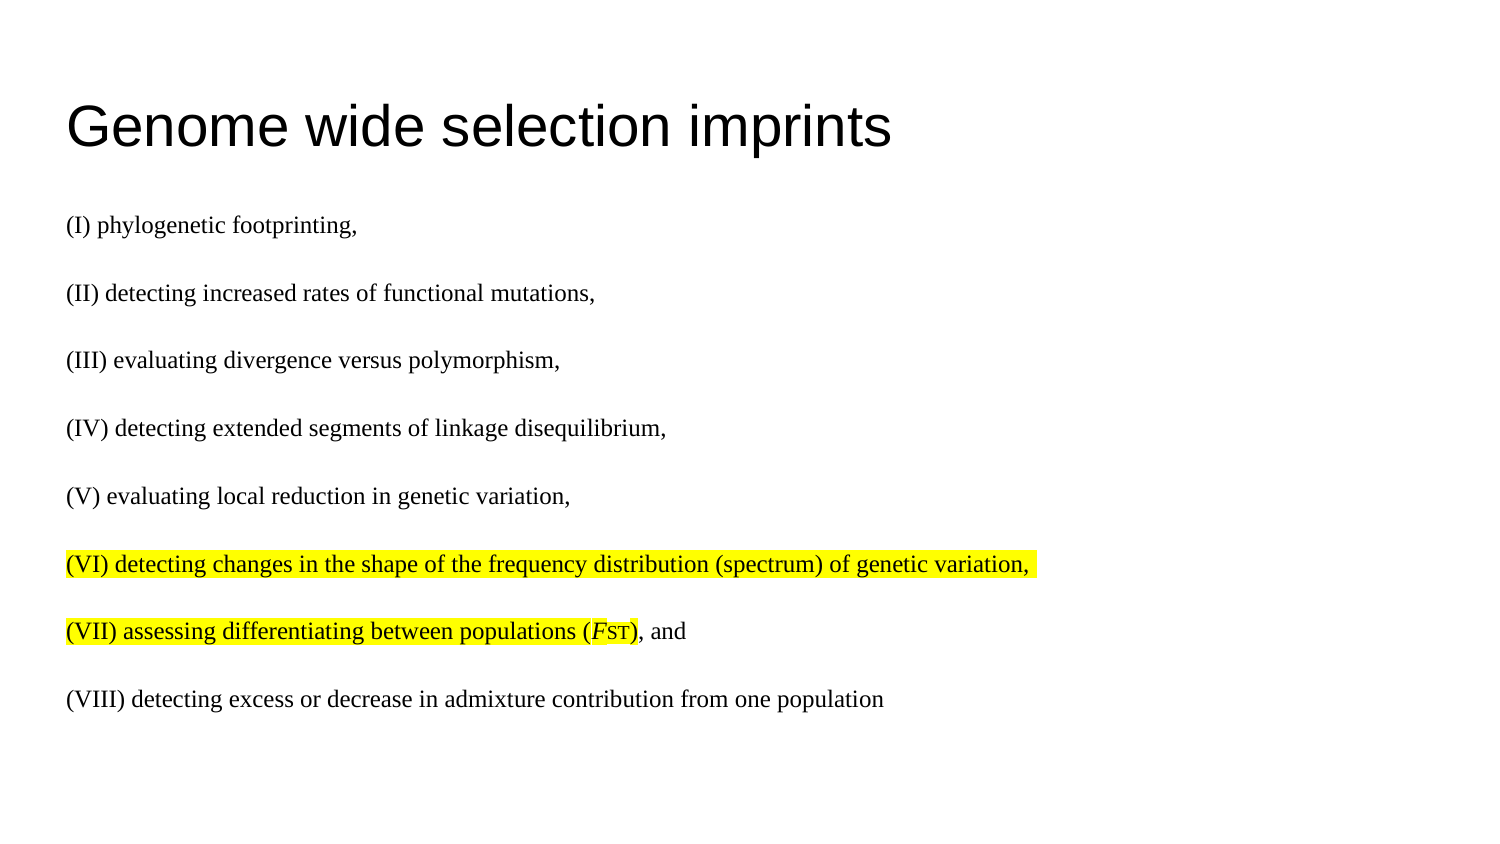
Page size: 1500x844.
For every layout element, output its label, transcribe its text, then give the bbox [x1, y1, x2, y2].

title Genome wide selection imprints [51, 72, 1449, 167]
list (I) phylogenetic footprinting, (II) detecting increased rates of functional mutations, (III) evaluating divergence versus polymorphism, (IV) detecting extended segments of linkage disequilibrium, (V) evaluating local reduction in genetic variation, (VI) detecting changes in the shape of the frequency distribution (spectrum) of genetic variation, (VII) assessing differentiating between populations (FST), and (VIII) detecting excess or decrease in admixture contribution from one population [51, 189, 1449, 750]
